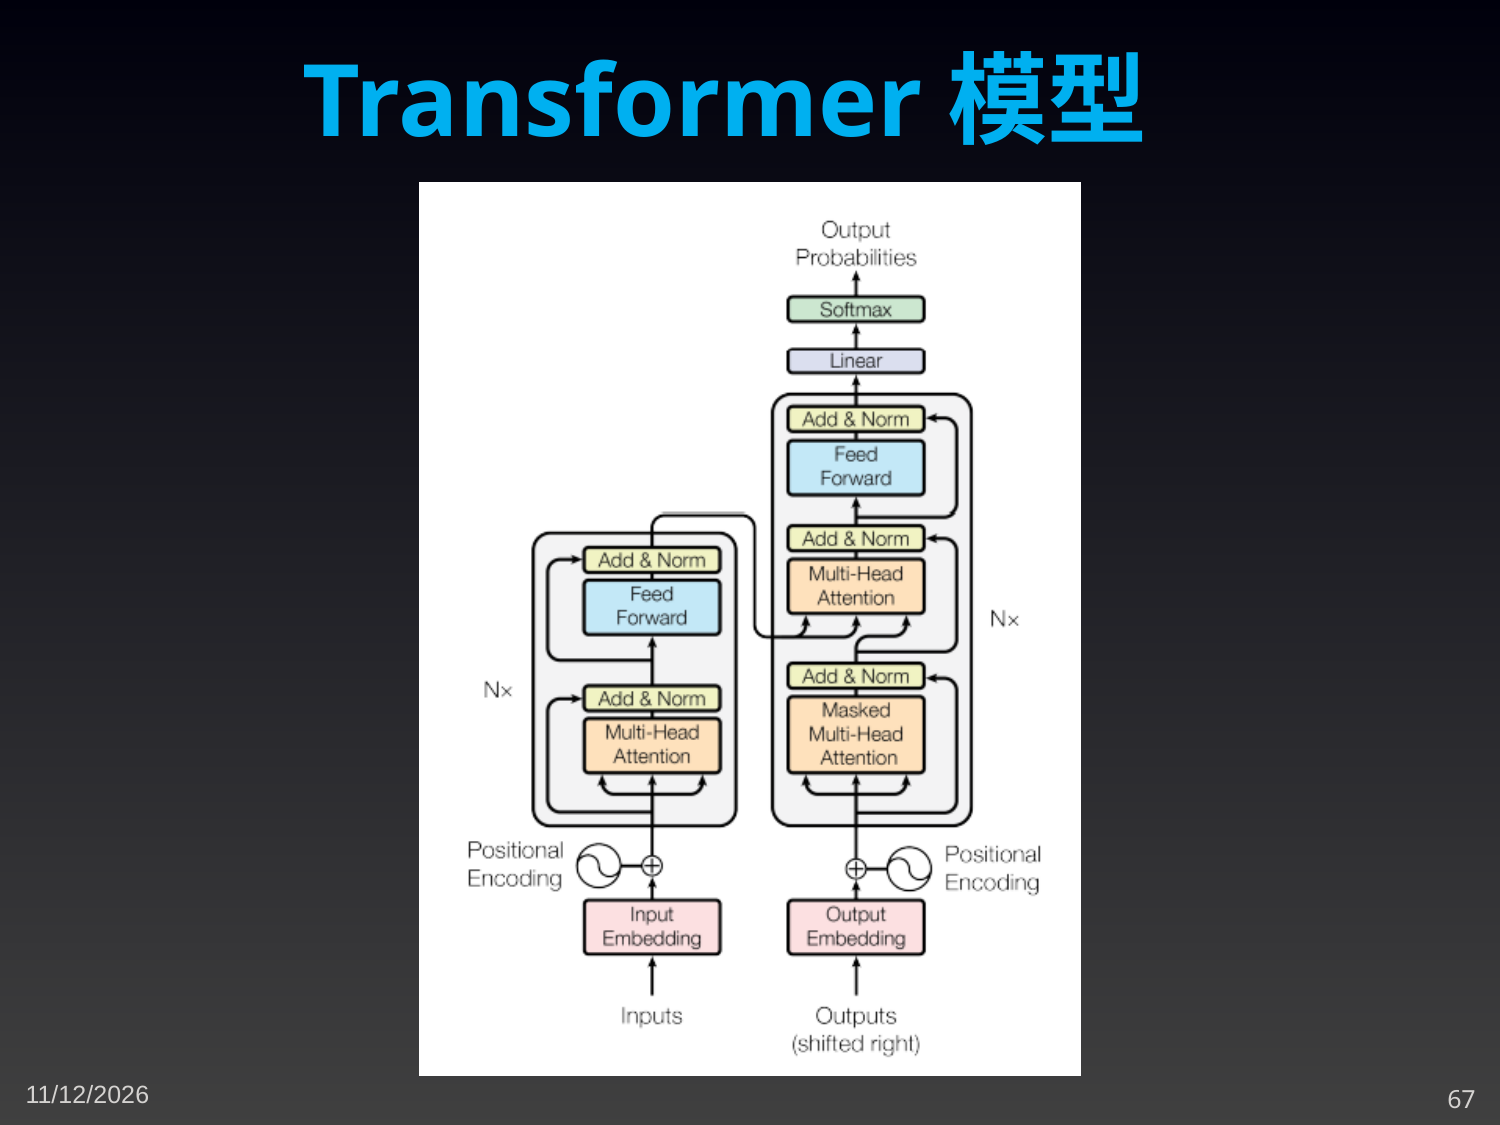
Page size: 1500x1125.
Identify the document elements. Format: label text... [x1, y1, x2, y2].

picture [419, 181, 1081, 1077]
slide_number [10, 1075, 411, 1117]
text_box Transformer模型 [287, 8, 1213, 172]
slide_number 67 [1340, 1075, 1491, 1117]
